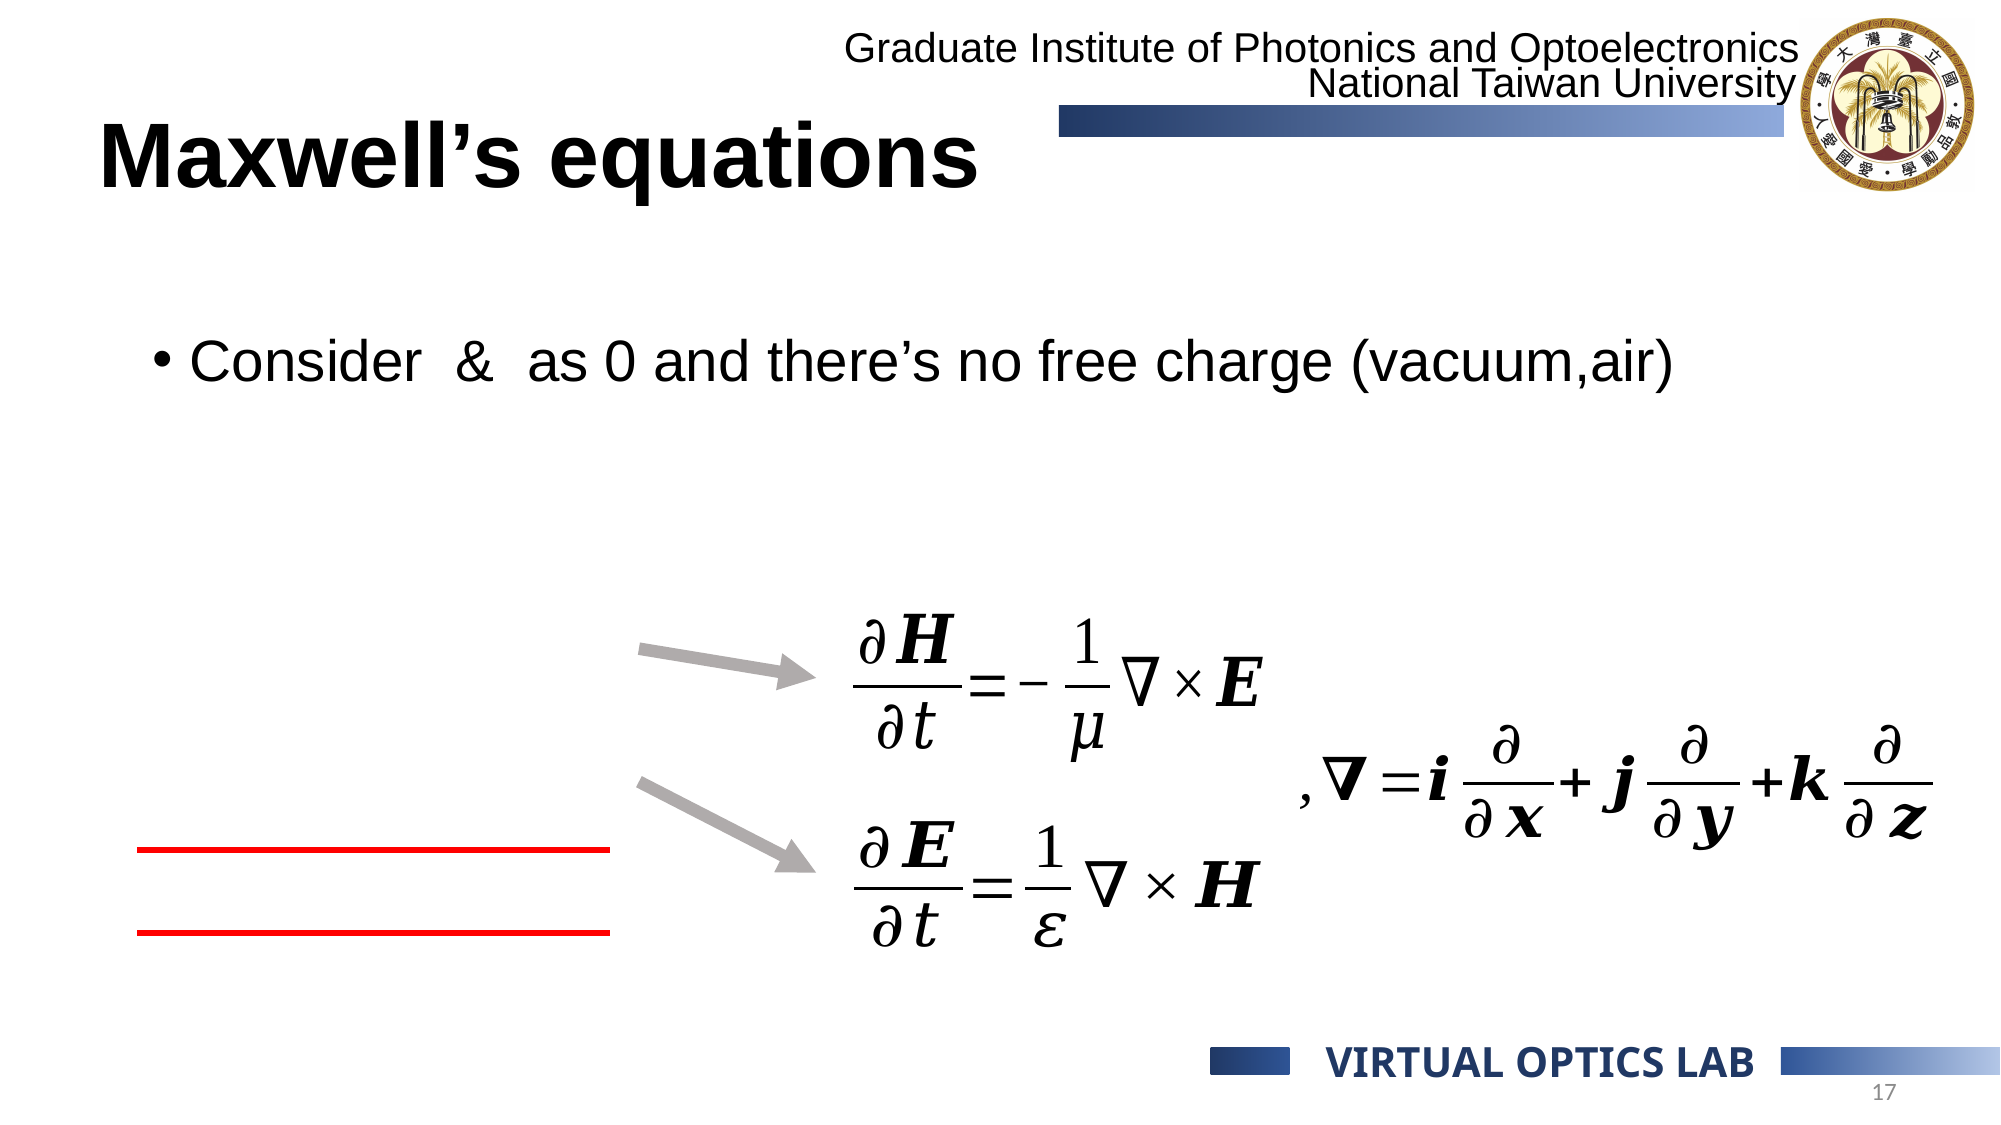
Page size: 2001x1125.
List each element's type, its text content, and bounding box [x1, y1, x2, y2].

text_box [638, 648, 817, 678]
slide_number 17 [1462, 1060, 1912, 1121]
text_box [638, 781, 817, 873]
text_box Maxwell’s equations [83, 48, 1809, 267]
picture [1799, 18, 1975, 192]
text_box [1058, 105, 1785, 137]
